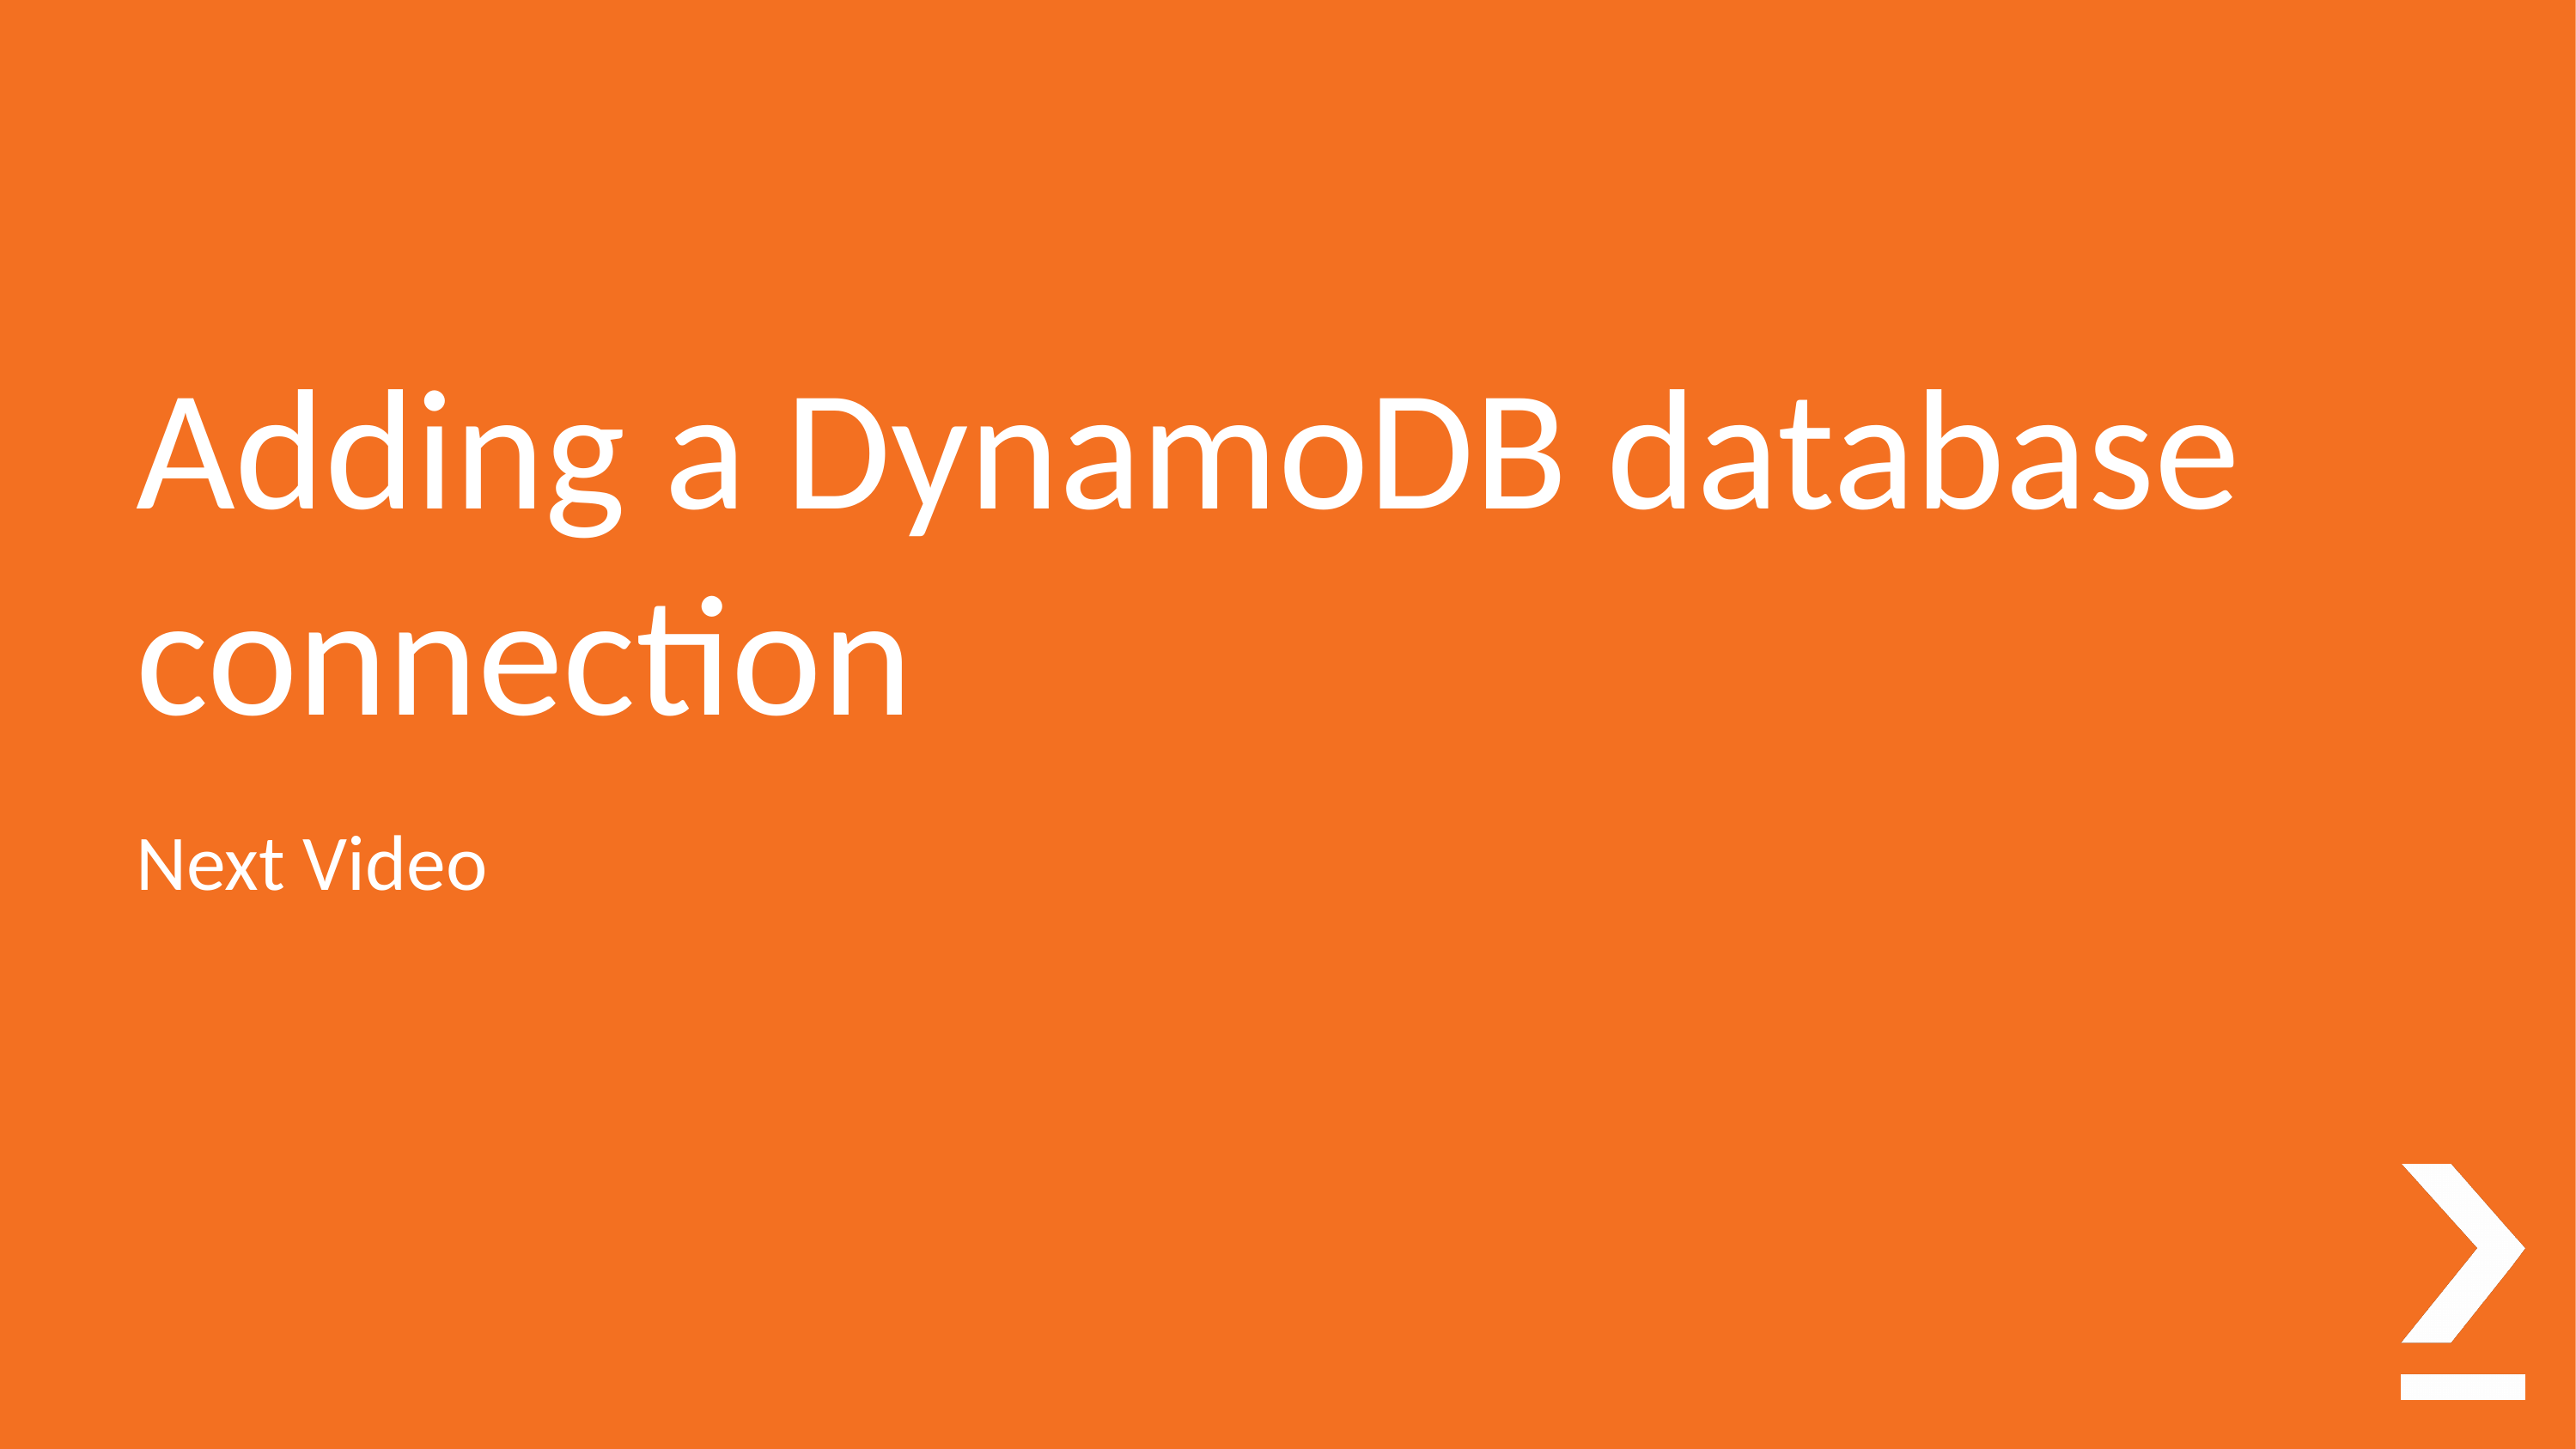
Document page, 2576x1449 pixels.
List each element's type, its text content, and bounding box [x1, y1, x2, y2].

title Adding a DynamoDB database connection [110, 512, 2427, 776]
subtitle Next Video [110, 785, 2427, 908]
picture [2401, 1164, 2525, 1400]
